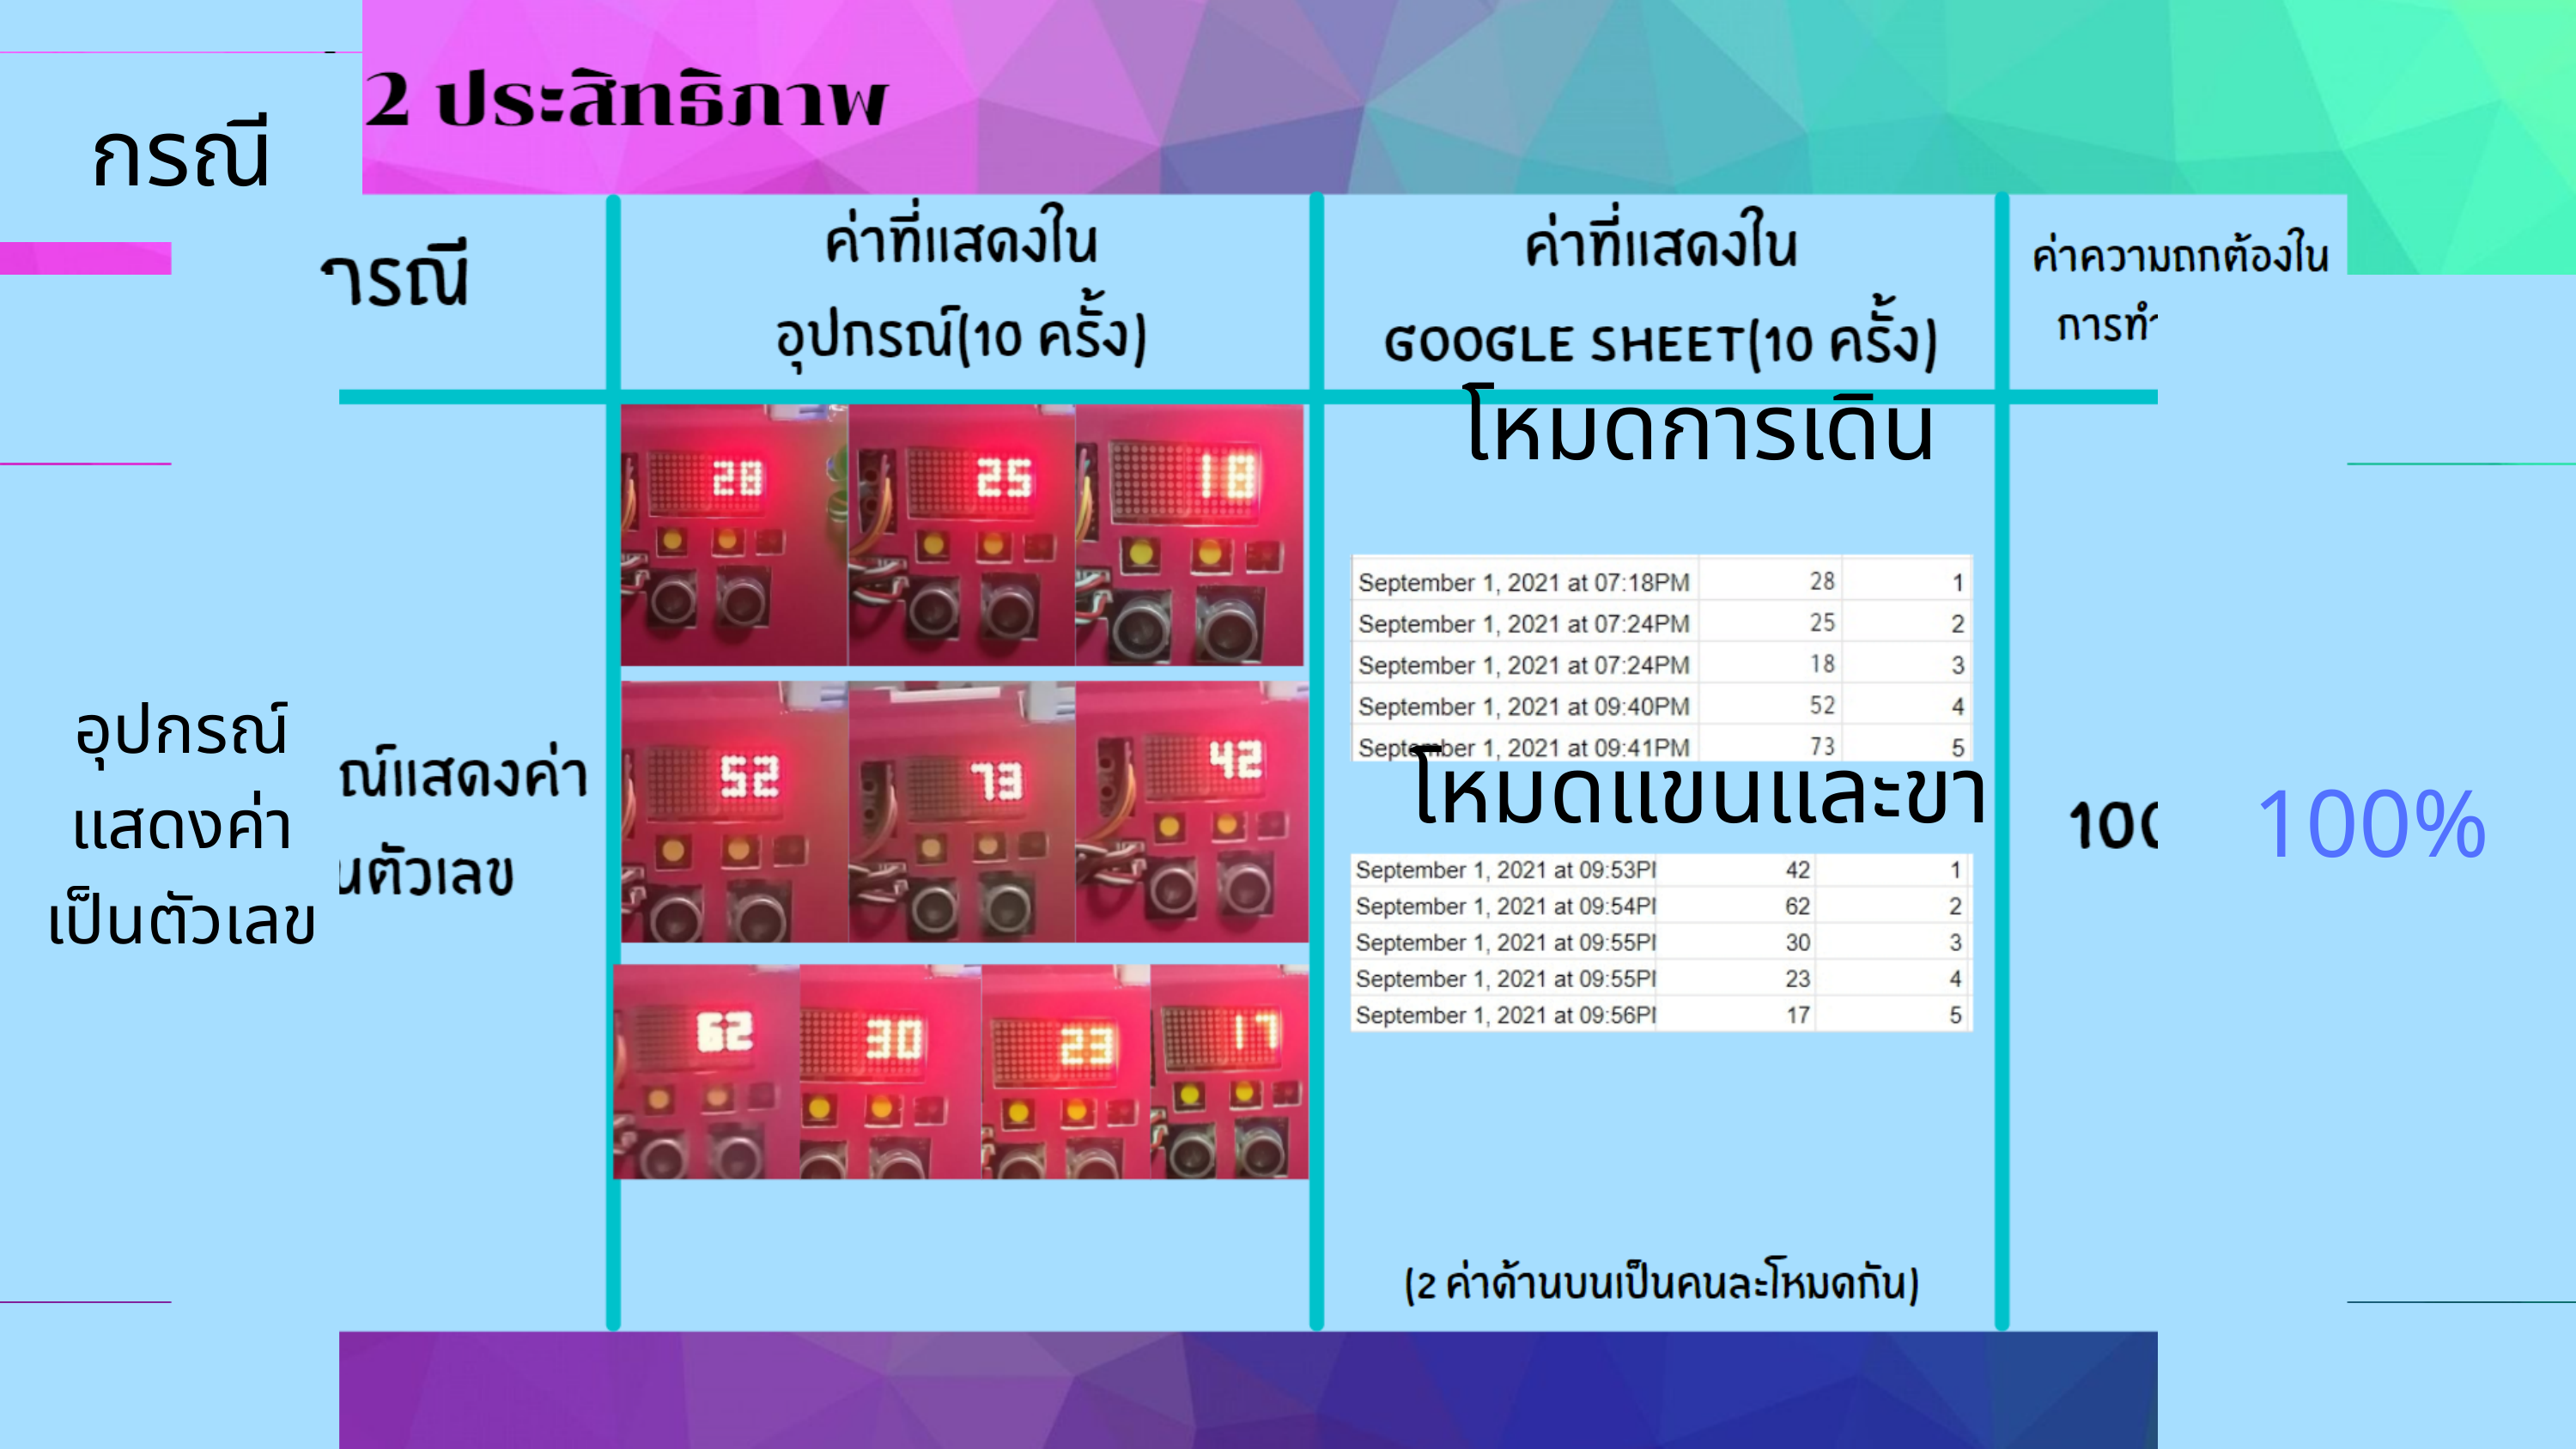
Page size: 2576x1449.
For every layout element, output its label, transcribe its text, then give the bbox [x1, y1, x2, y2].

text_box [2157, 274, 2576, 1449]
picture [0, 0, 2576, 1449]
text_box โหมดแขนและขา [1222, 711, 2153, 841]
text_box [0, 0, 363, 242]
text_box อุปกรณ์ แสดงค่า เป็นตัวเลข [343, 671, 446, 957]
text_box 100% [1893, 745, 2153, 876]
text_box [0, 274, 340, 1449]
text_box โหมดการเดิน [1222, 348, 2153, 479]
